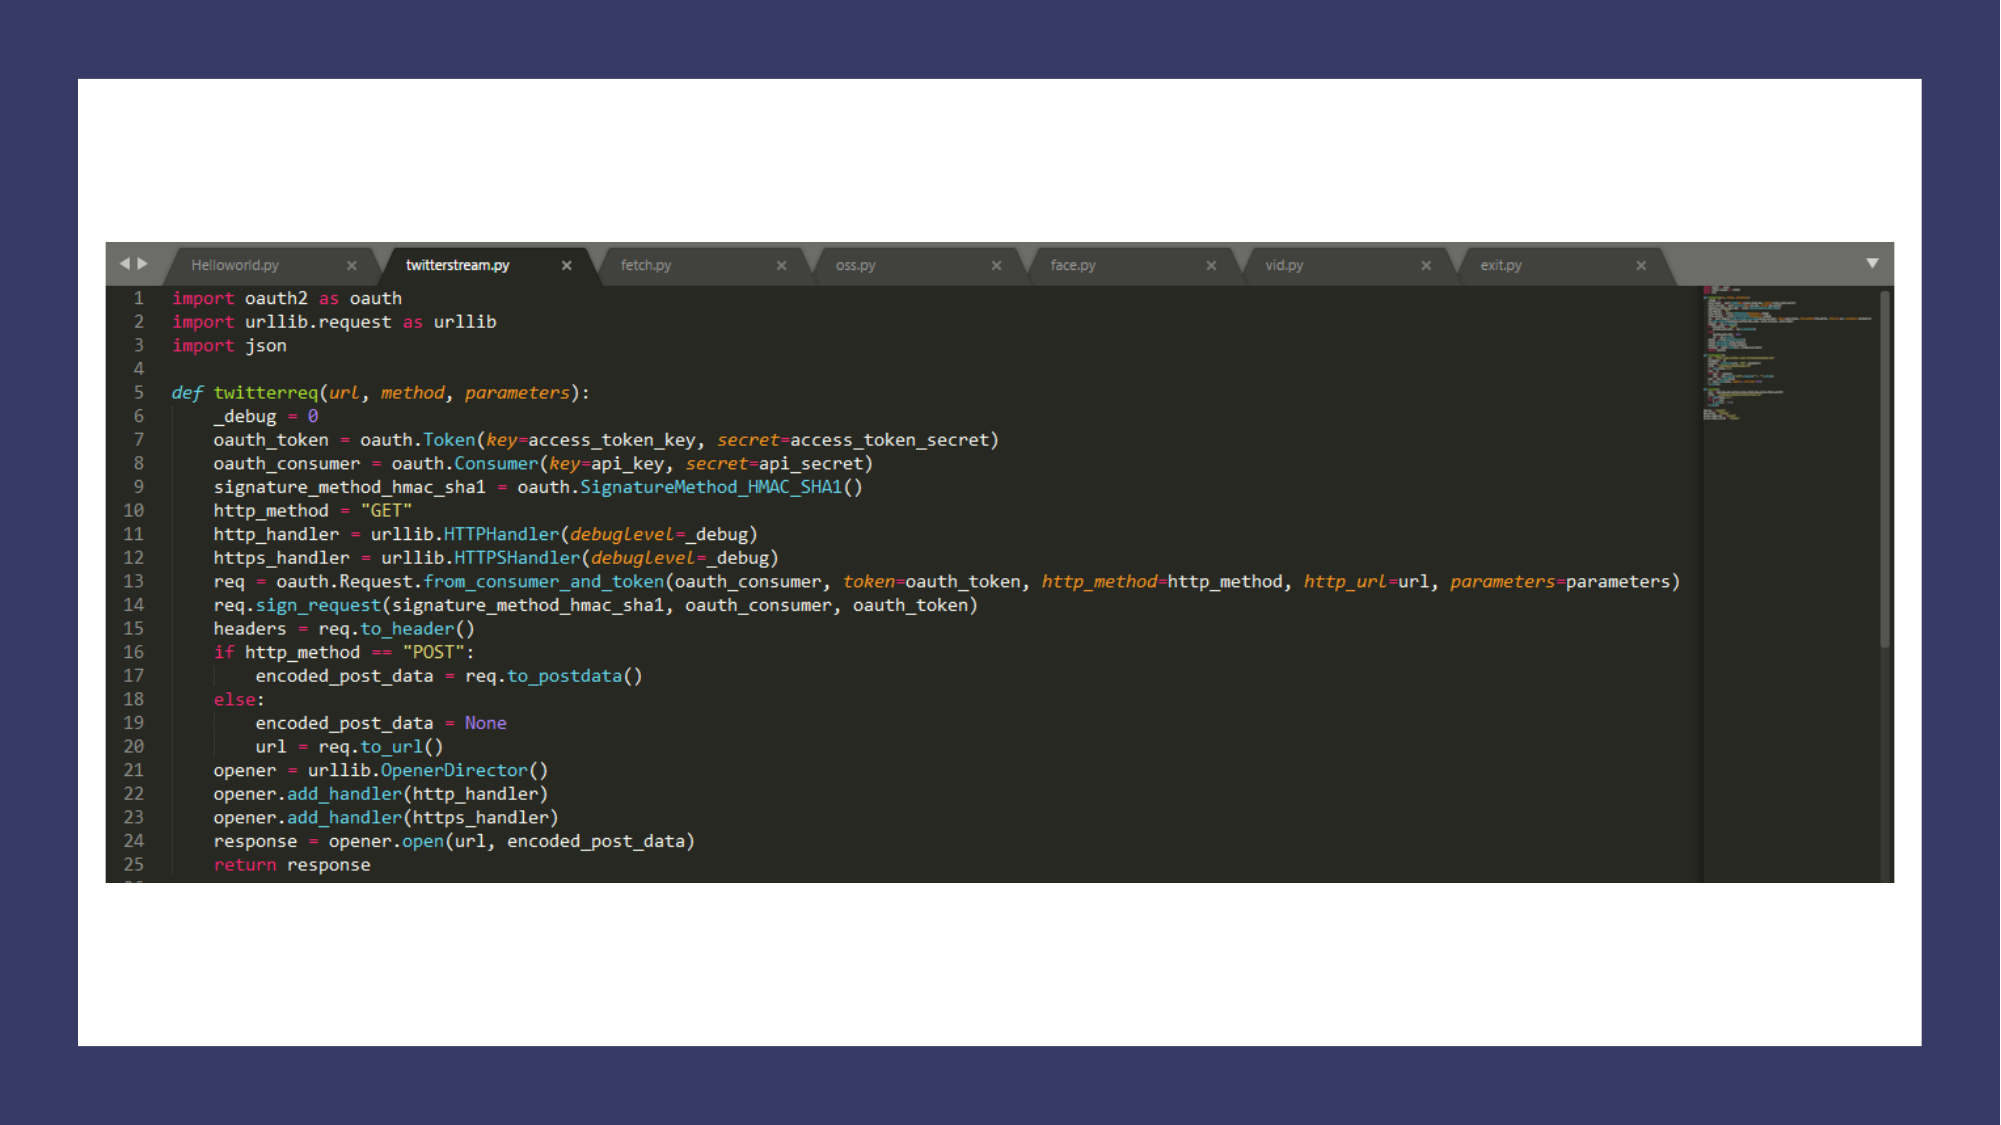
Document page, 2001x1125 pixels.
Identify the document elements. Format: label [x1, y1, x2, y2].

picture [105, 242, 1895, 883]
text_box [0, 0, 2000, 1125]
text_box [77, 78, 1923, 1047]
